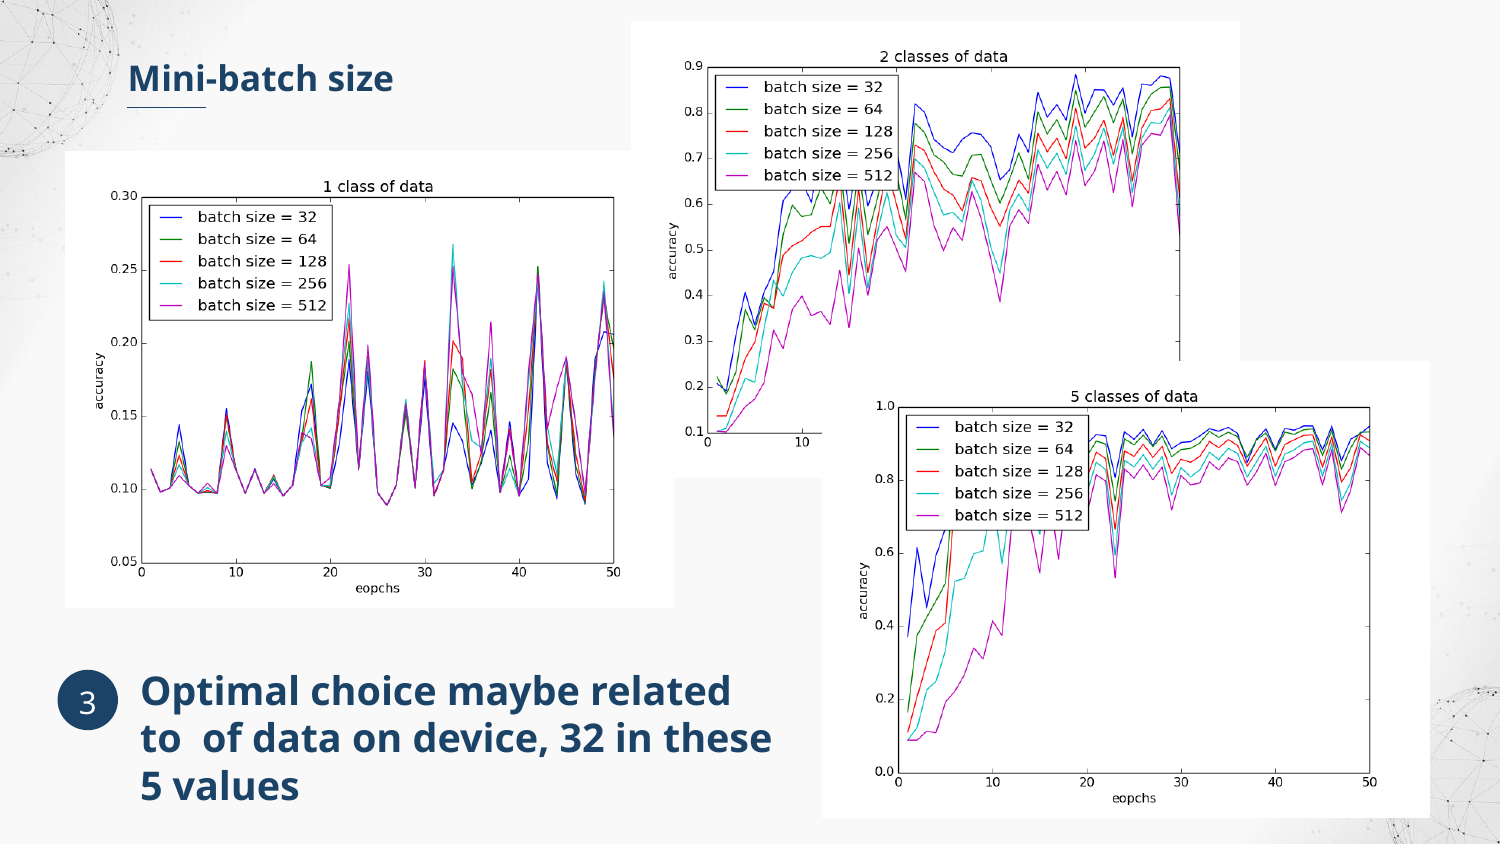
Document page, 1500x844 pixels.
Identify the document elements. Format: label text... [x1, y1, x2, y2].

picture [0, 0, 1500, 844]
text_box Mini-batch size [122, 50, 631, 105]
text_box Optimal choice maybe related to of data on device, 32 in these 5 values [134, 659, 784, 814]
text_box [57, 669, 119, 731]
